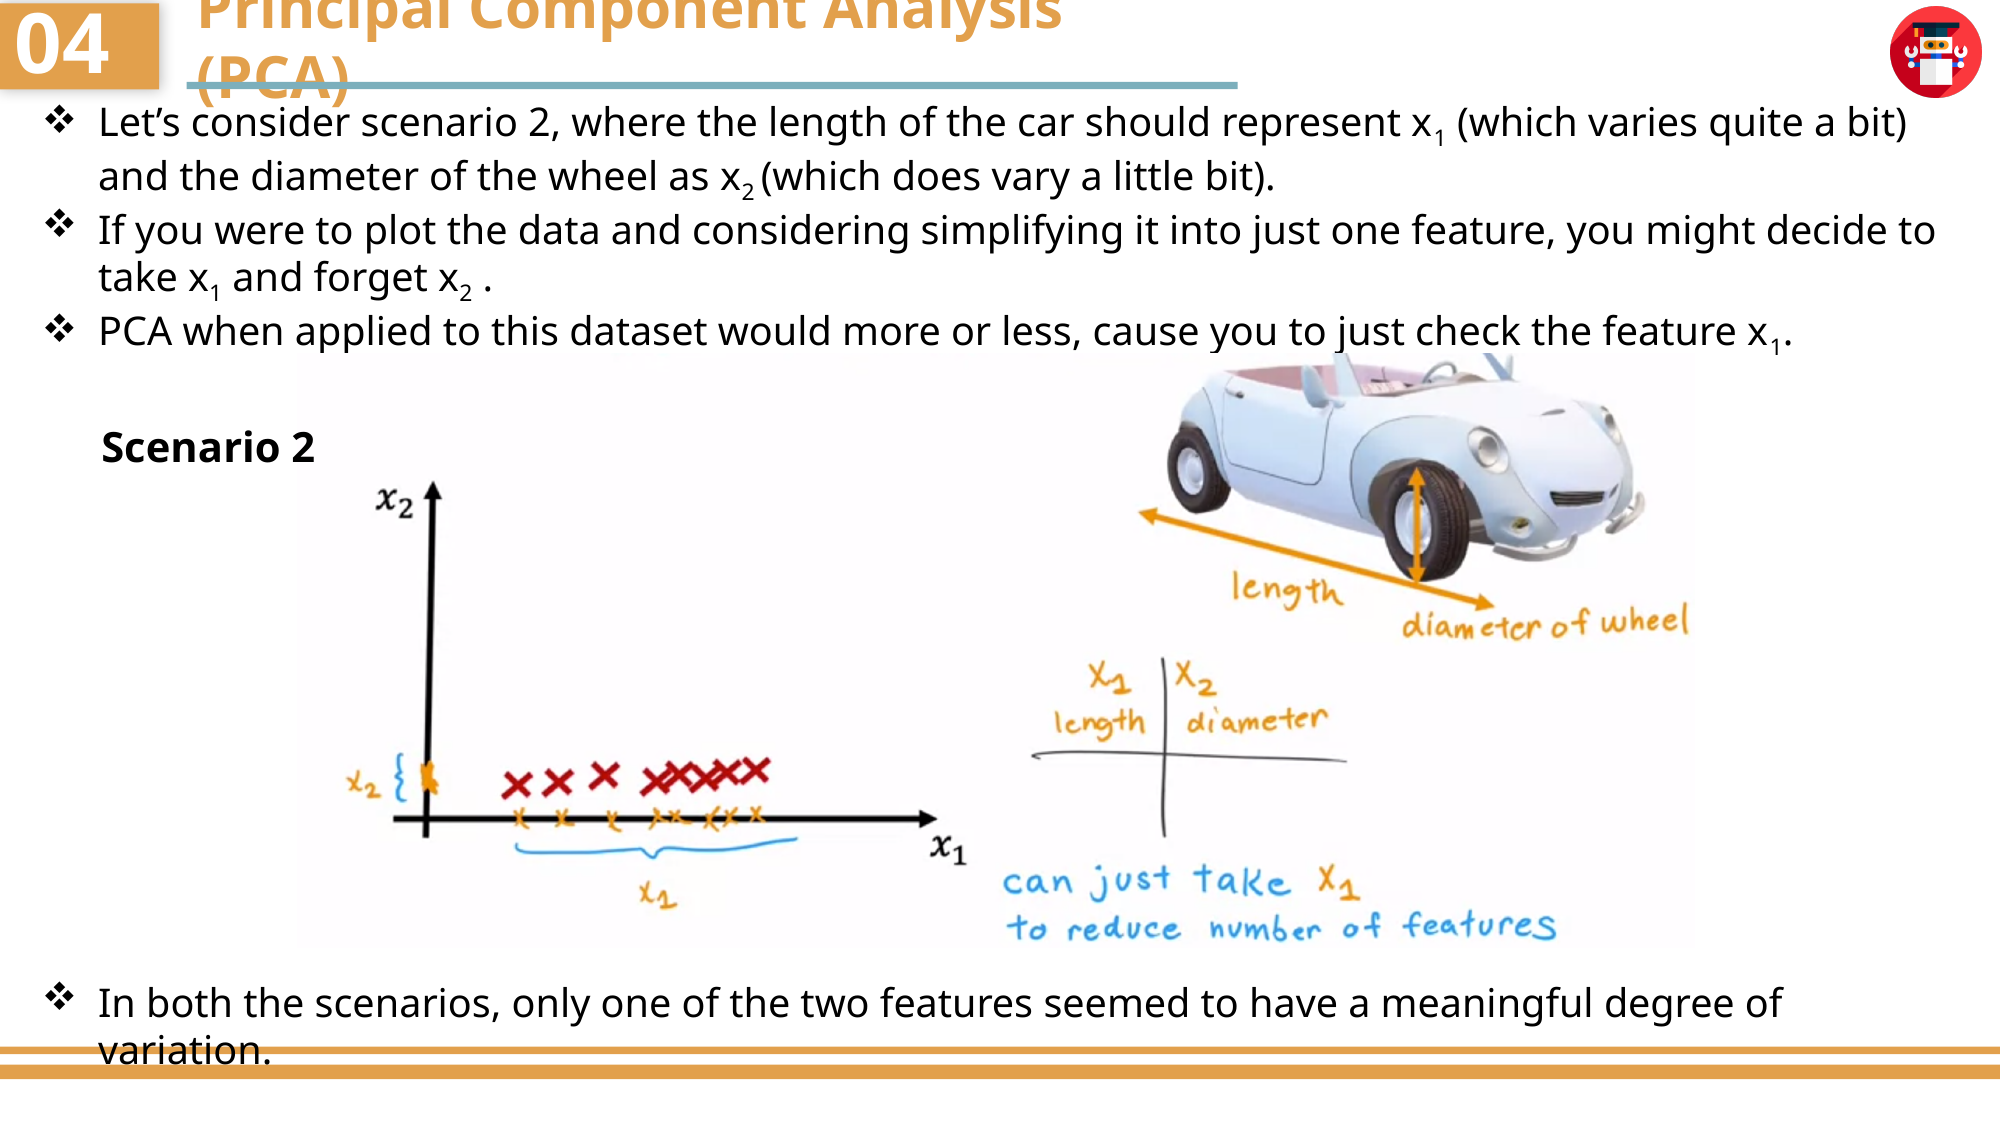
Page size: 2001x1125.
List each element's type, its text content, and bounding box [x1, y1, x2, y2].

list Principal Component Analysis (PCA) [182, 0, 1238, 89]
text_box Let’s consider scenario 2, where the length of the car should represent x1 (which varies quite a bit) and the diameter of the wheel as x2 (which does vary a little bit). If you were to plot the data and considering simplifying it into just one feature, you might decide to take x1 and forget x2 . PCA when applied to this dataset would more or less, cause you to just check the feature x1. In both the scenarios, only one of the two features seemed to have a meaningful degree of variation. [27, 89, 1965, 1080]
text_box Scenario 2 [86, 413, 297, 479]
picture [297, 353, 1695, 948]
text_box [186, 81, 1239, 89]
list 04 [0, 3, 160, 90]
picture [1890, 6, 1982, 98]
